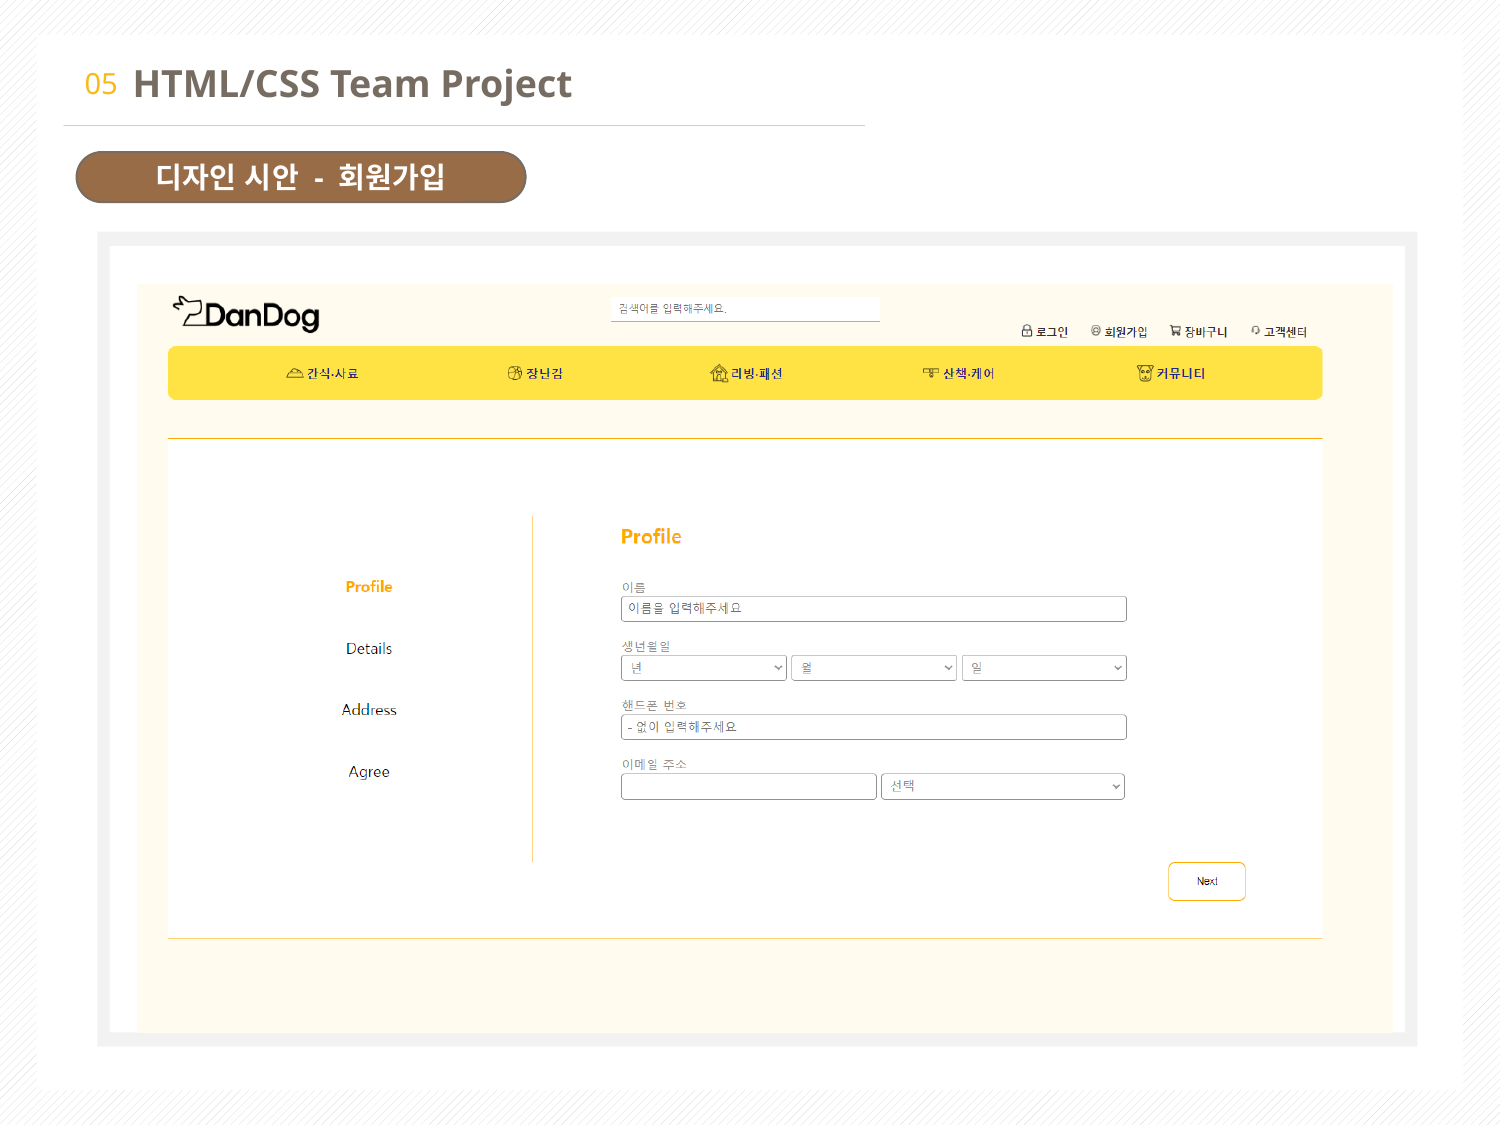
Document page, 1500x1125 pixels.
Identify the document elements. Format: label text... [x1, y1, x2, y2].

list 05 [72, 63, 131, 107]
text_box 디자인 시안 - 회원가입 [75, 151, 527, 204]
list HTML/CSS Team Project [132, 62, 758, 108]
picture [137, 284, 1393, 1033]
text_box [97, 231, 1418, 1047]
